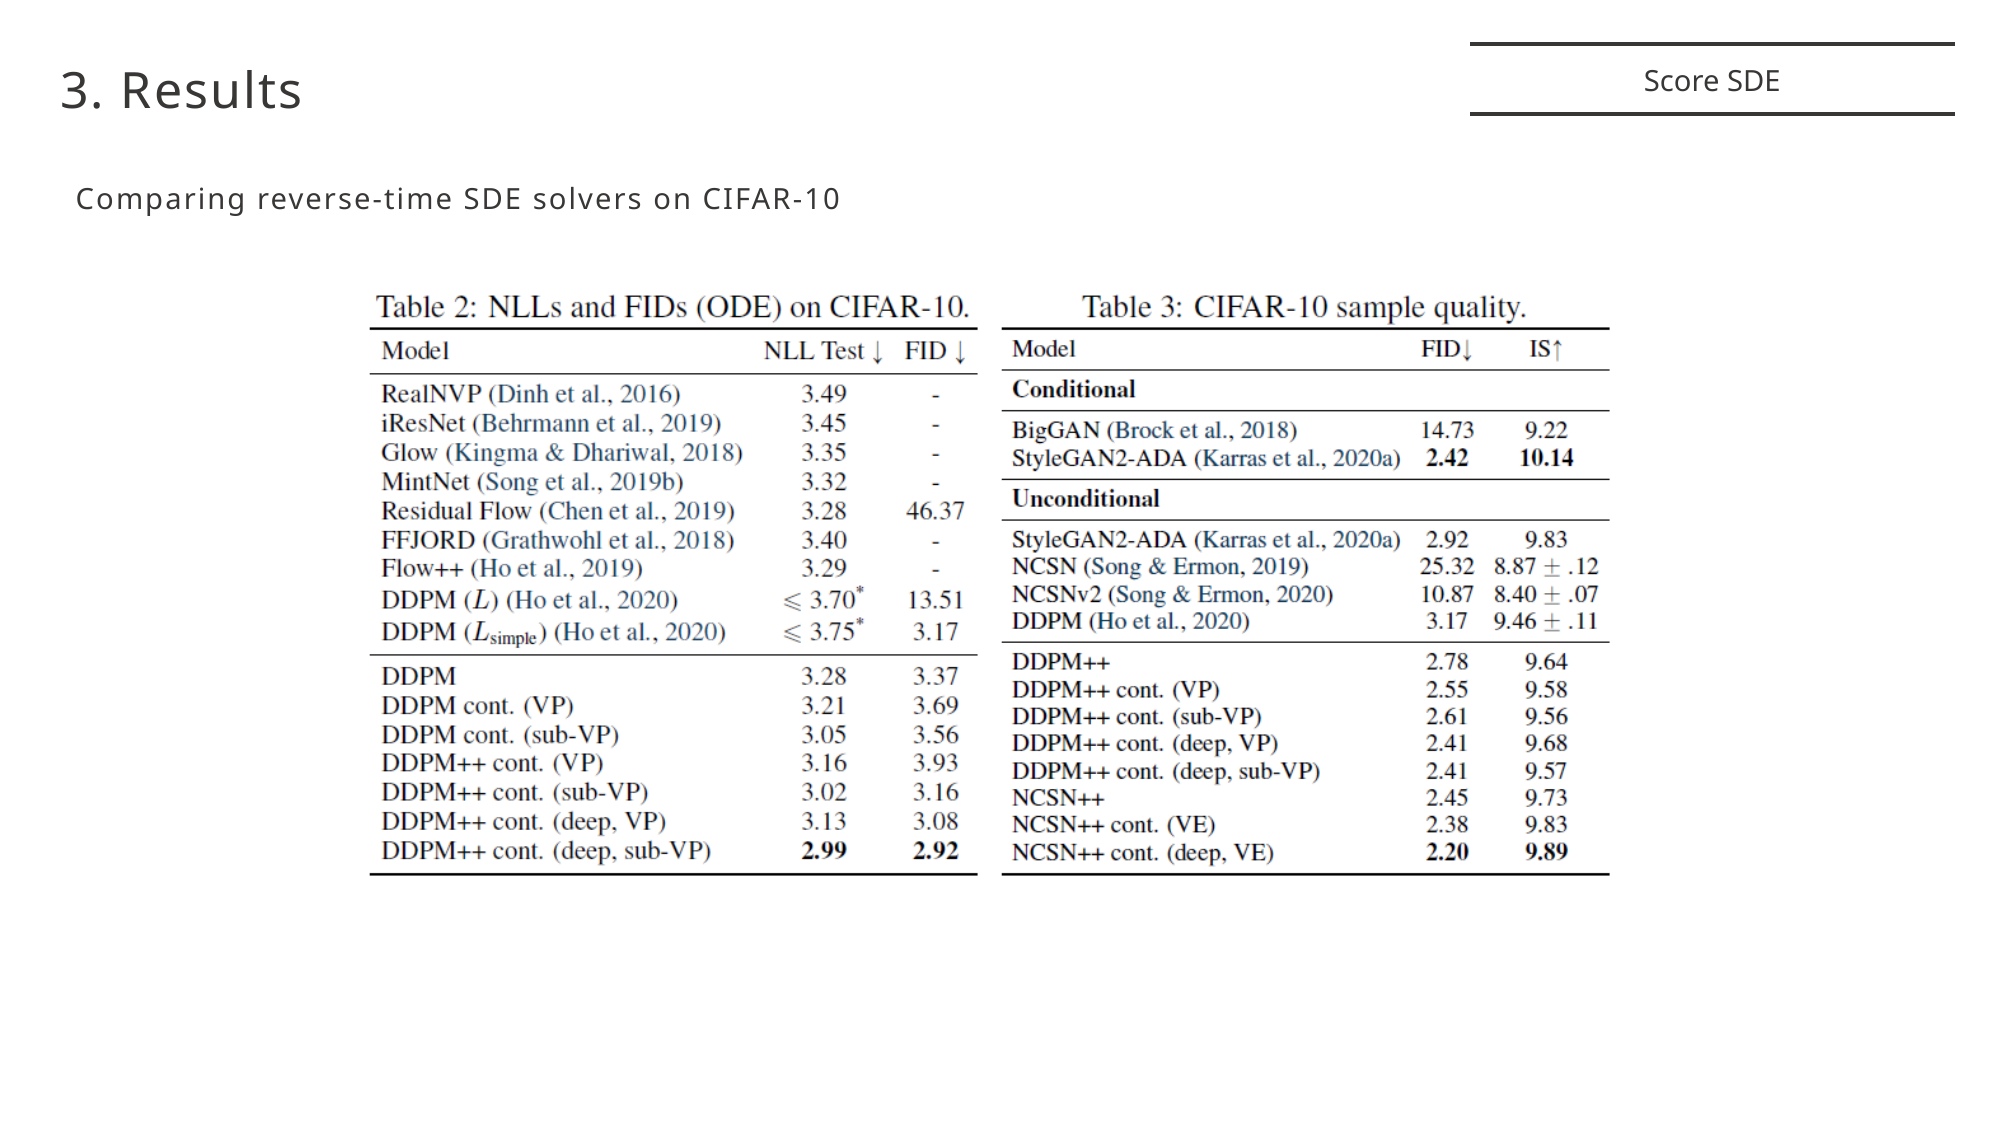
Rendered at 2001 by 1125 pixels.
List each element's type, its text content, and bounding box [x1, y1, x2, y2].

text_box 3. Results [45, 50, 619, 126]
text_box Score SDE [1490, 54, 1934, 105]
picture [361, 269, 1639, 891]
text_box Comparing reverse-time SDE solvers on CIFAR-10 [60, 172, 1398, 223]
